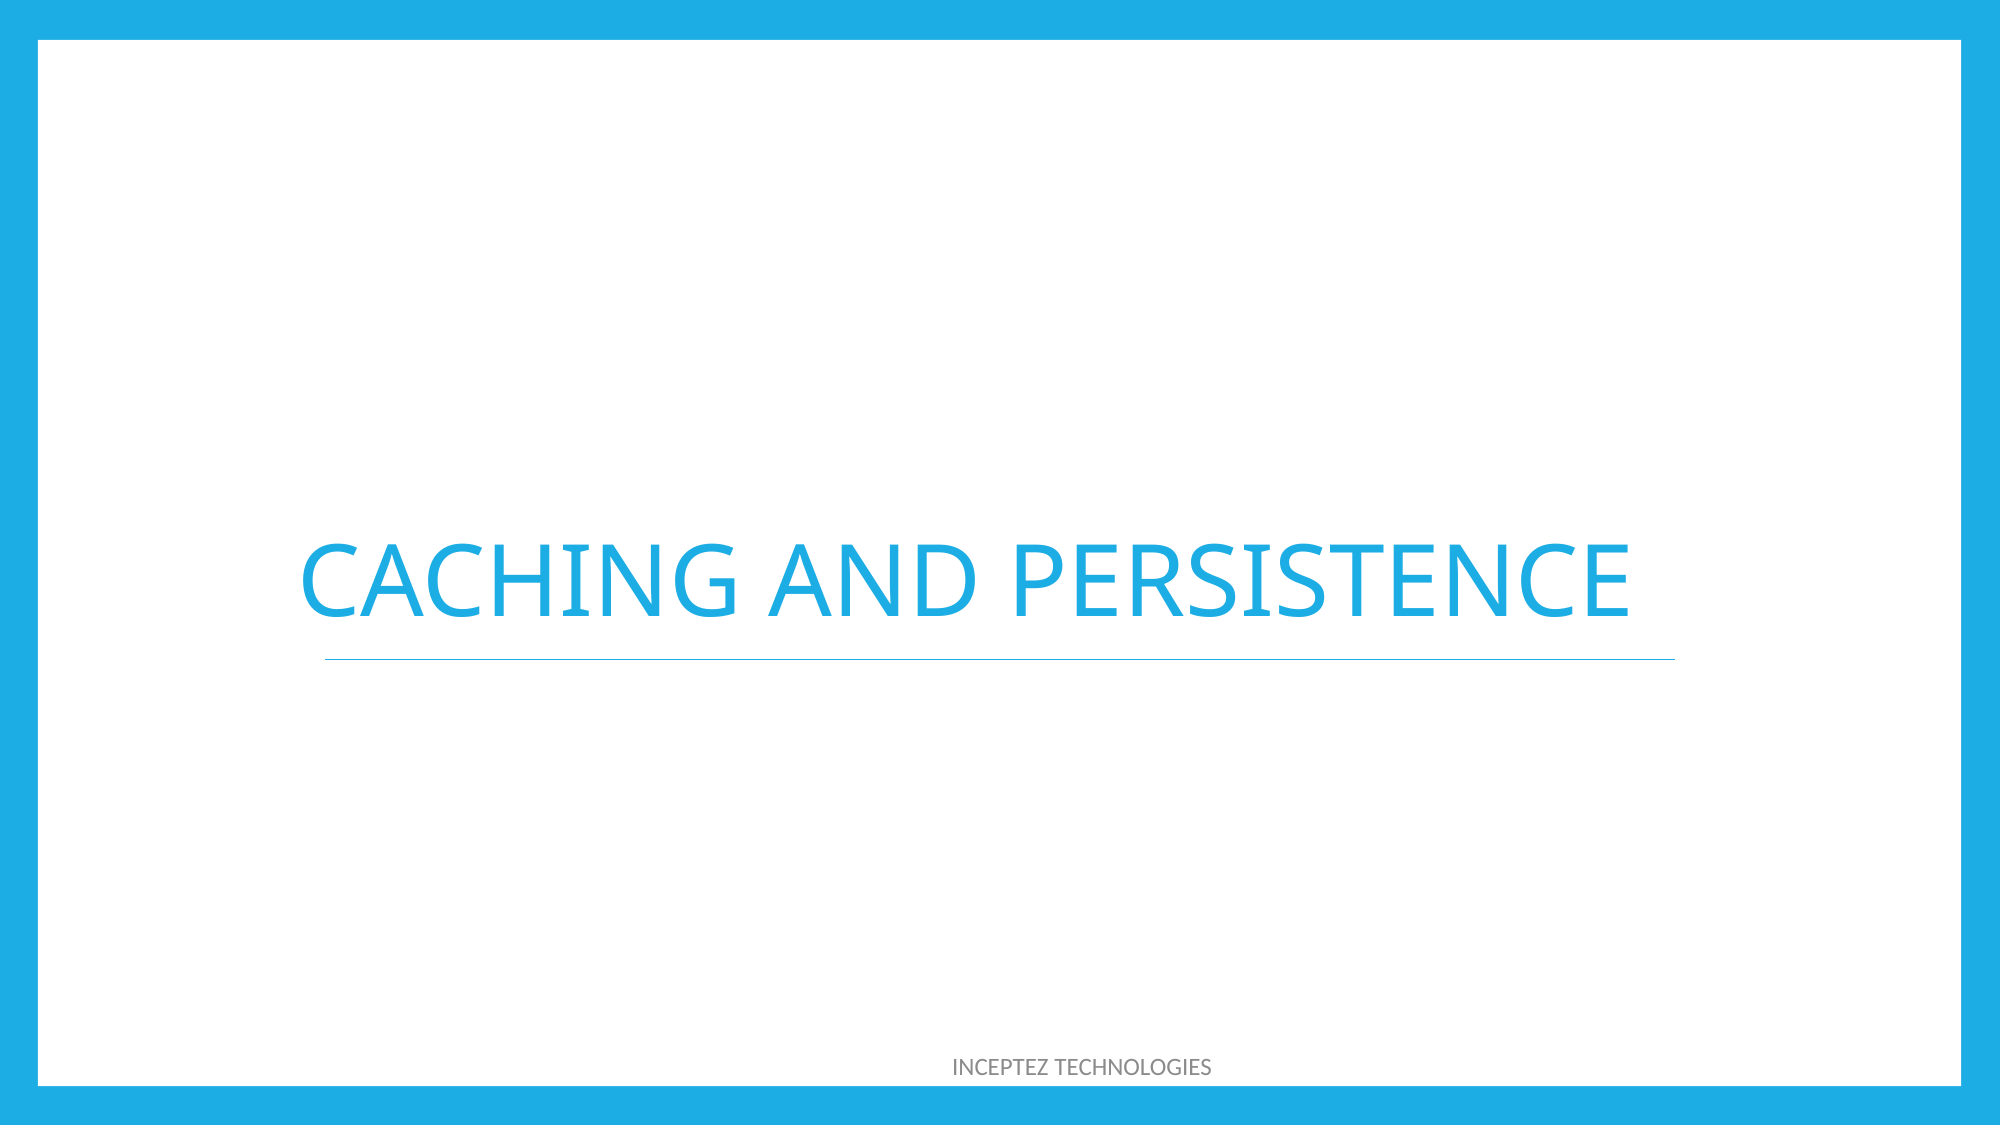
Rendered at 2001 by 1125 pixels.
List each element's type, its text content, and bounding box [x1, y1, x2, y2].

text_box INCEPTEZ TECHNOLOGIES [844, 1035, 1320, 1096]
title Caching and Persistence [104, 176, 1830, 645]
